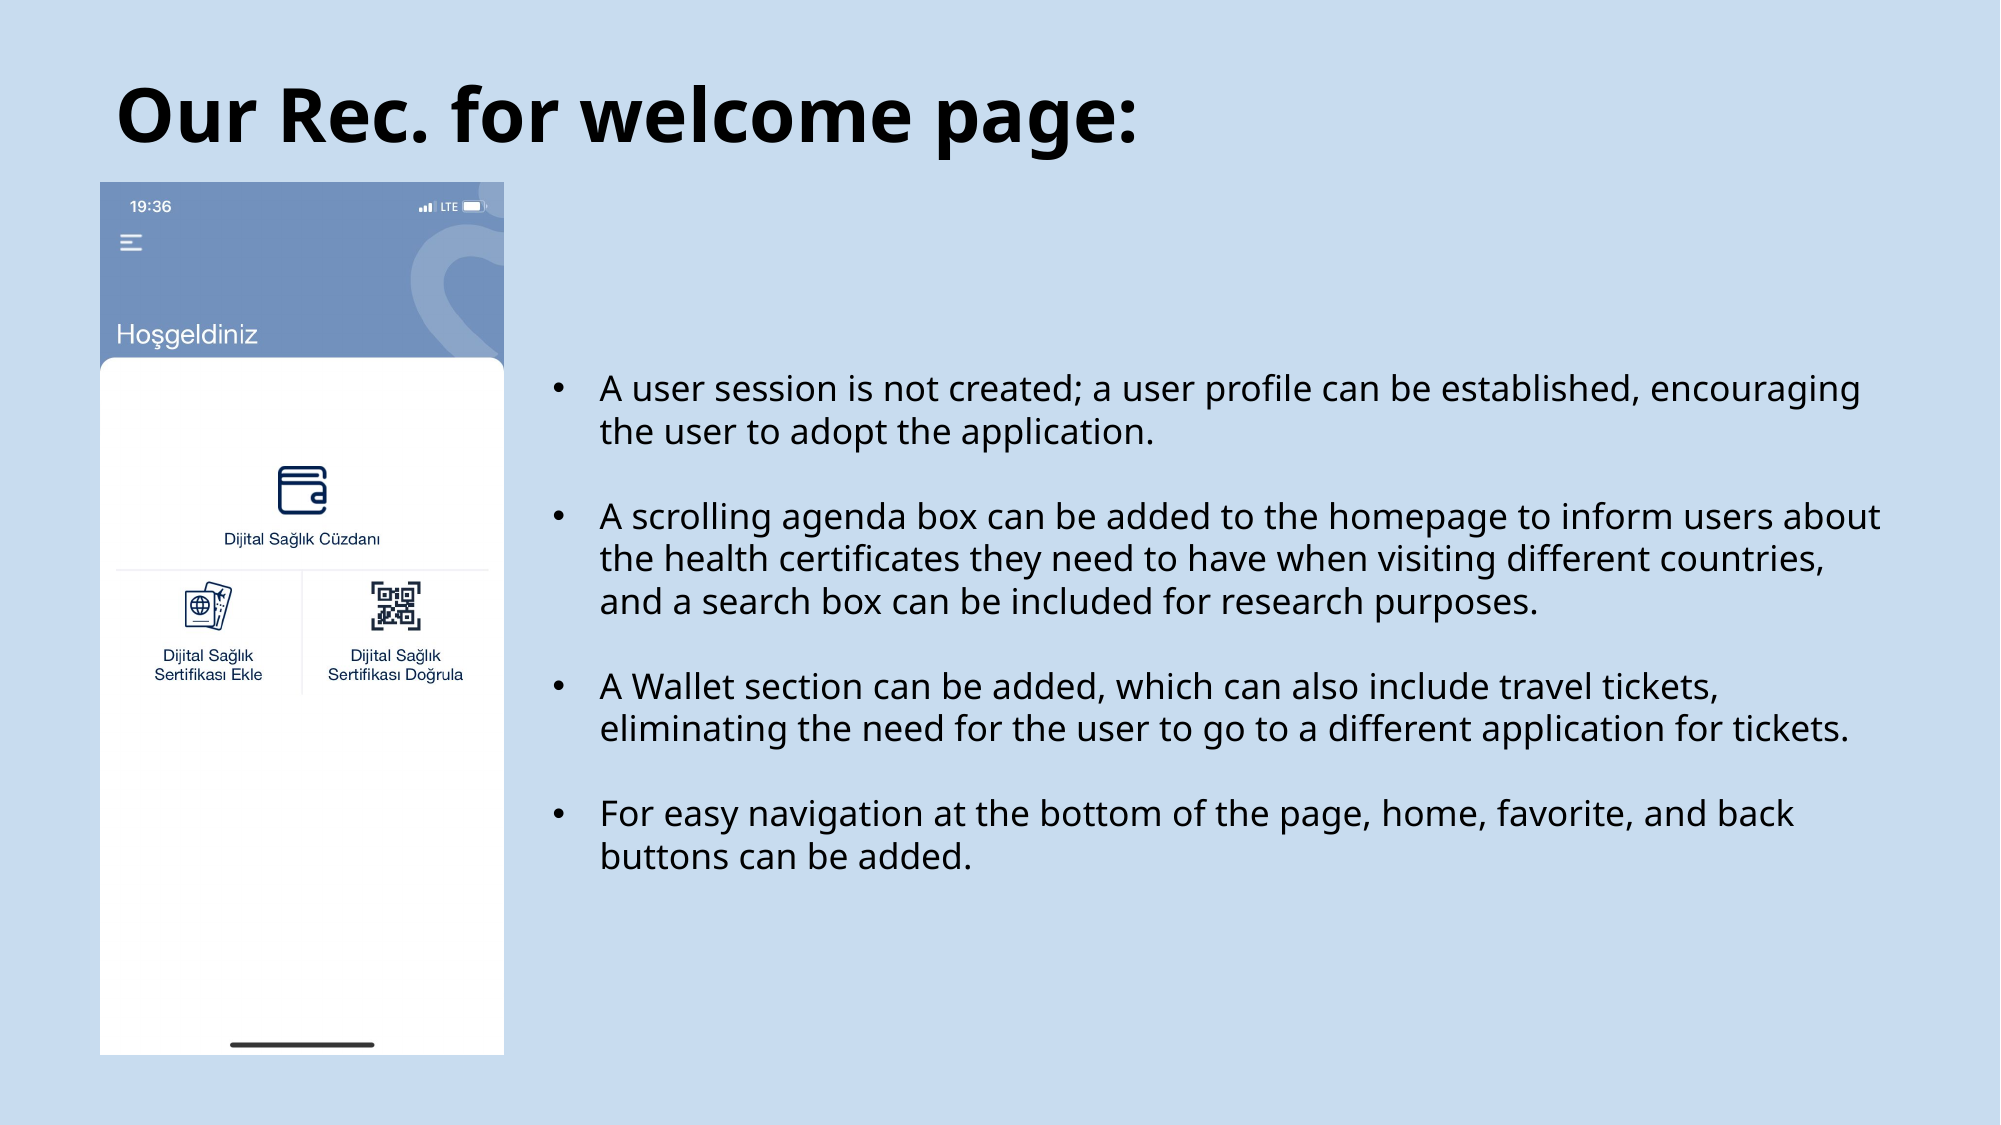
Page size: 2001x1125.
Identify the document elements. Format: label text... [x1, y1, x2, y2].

text_box A user session is not created; a user profile can be established, encouraging the user to adopt the application. A scrolling agenda box can be added to the homepage to inform users about the health certificates they need to have when visiting different countries, and a search box can be included for research purposes. A Wallet section can be added, which can also include travel tickets, eliminating the need for the user to go to a different application for tickets. For easy navigation at the bottom of the page, home, favorite, and back buttons can be added. [537, 316, 1900, 884]
title Our Rec. for welcome page: [100, 70, 1849, 257]
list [100, 182, 504, 1055]
